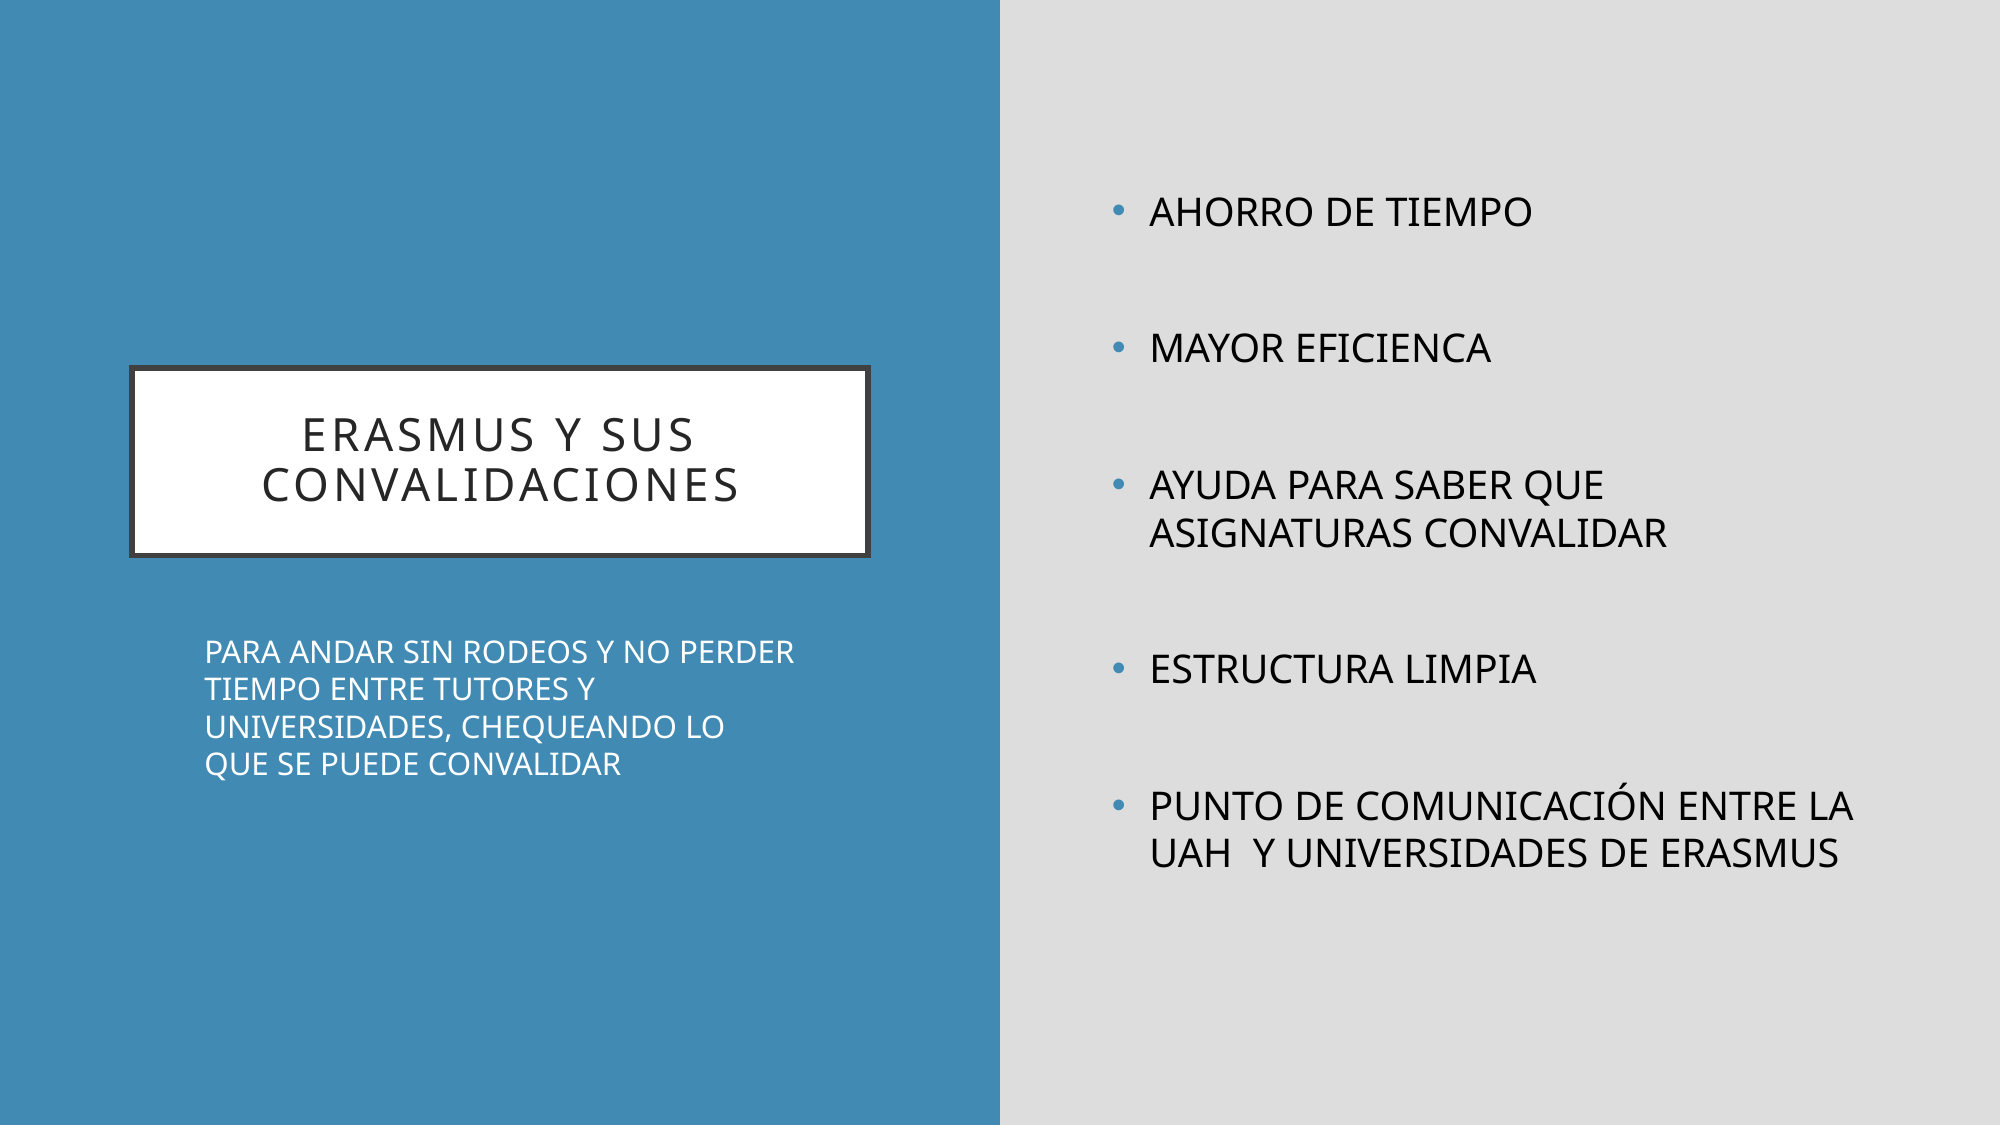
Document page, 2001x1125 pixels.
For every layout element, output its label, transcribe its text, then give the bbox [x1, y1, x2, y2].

list AHORRO DE TIEMPO MAYOR EFICIENCA AYUDA PARA SABER QUE ASIGNATURAS CONVALIDAR ESTRUCTURA LIMPIA PUNTO DE COMUNICACIÓN ENTRE LA UAH Y UNIVERSIDADES DE ERASMUS [1096, 179, 1887, 946]
list PARA ANDAR SIN RODEOS Y NO PERDER TIEMPO ENTRE TUTORES Y UNIVERSIDADES, CHEQUEANDO LO QUE SE PUEDE CONVALIDAR [188, 624, 812, 985]
title ERASMUS Y SUS CONVALIDACIONES [129, 365, 871, 558]
